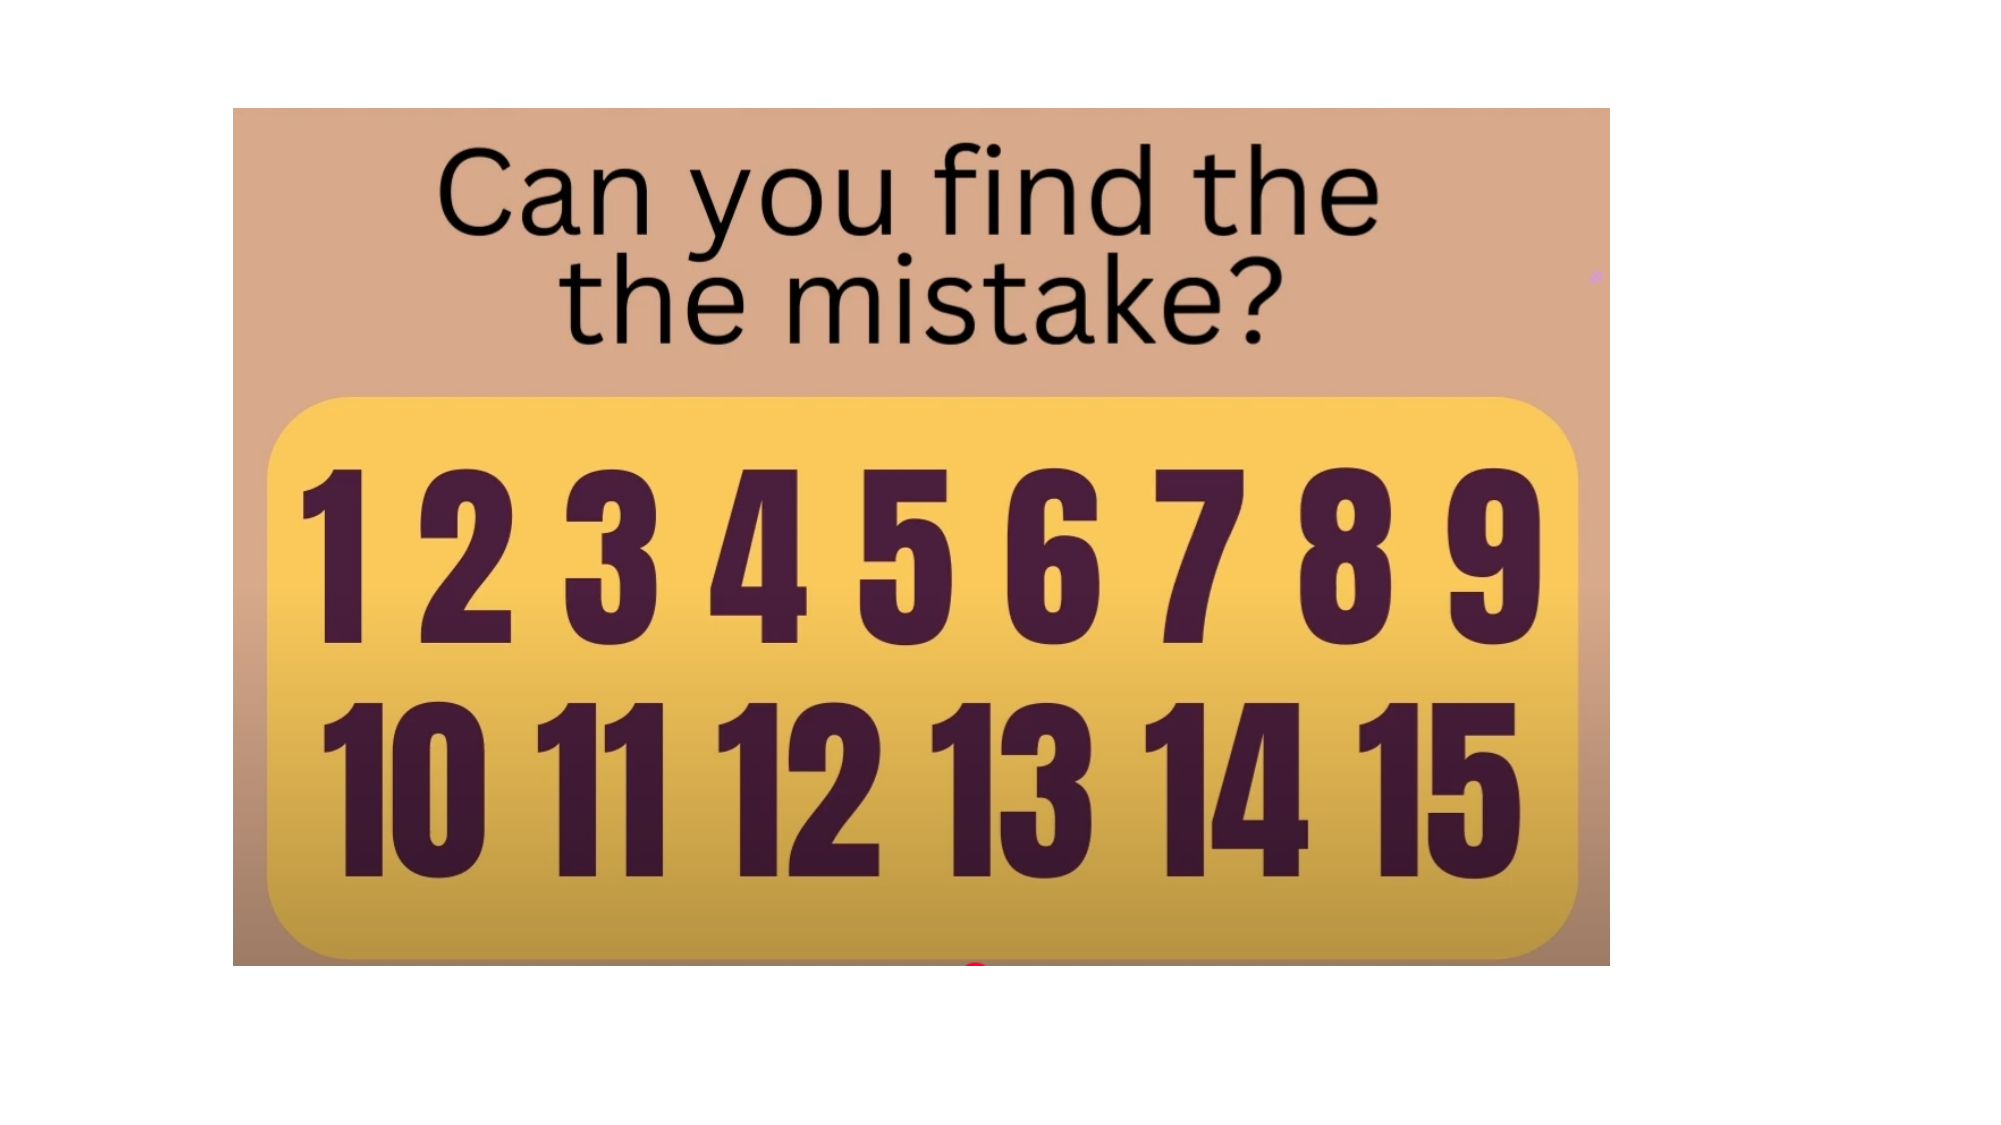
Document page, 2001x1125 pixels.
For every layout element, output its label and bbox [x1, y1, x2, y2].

picture [233, 108, 1610, 966]
